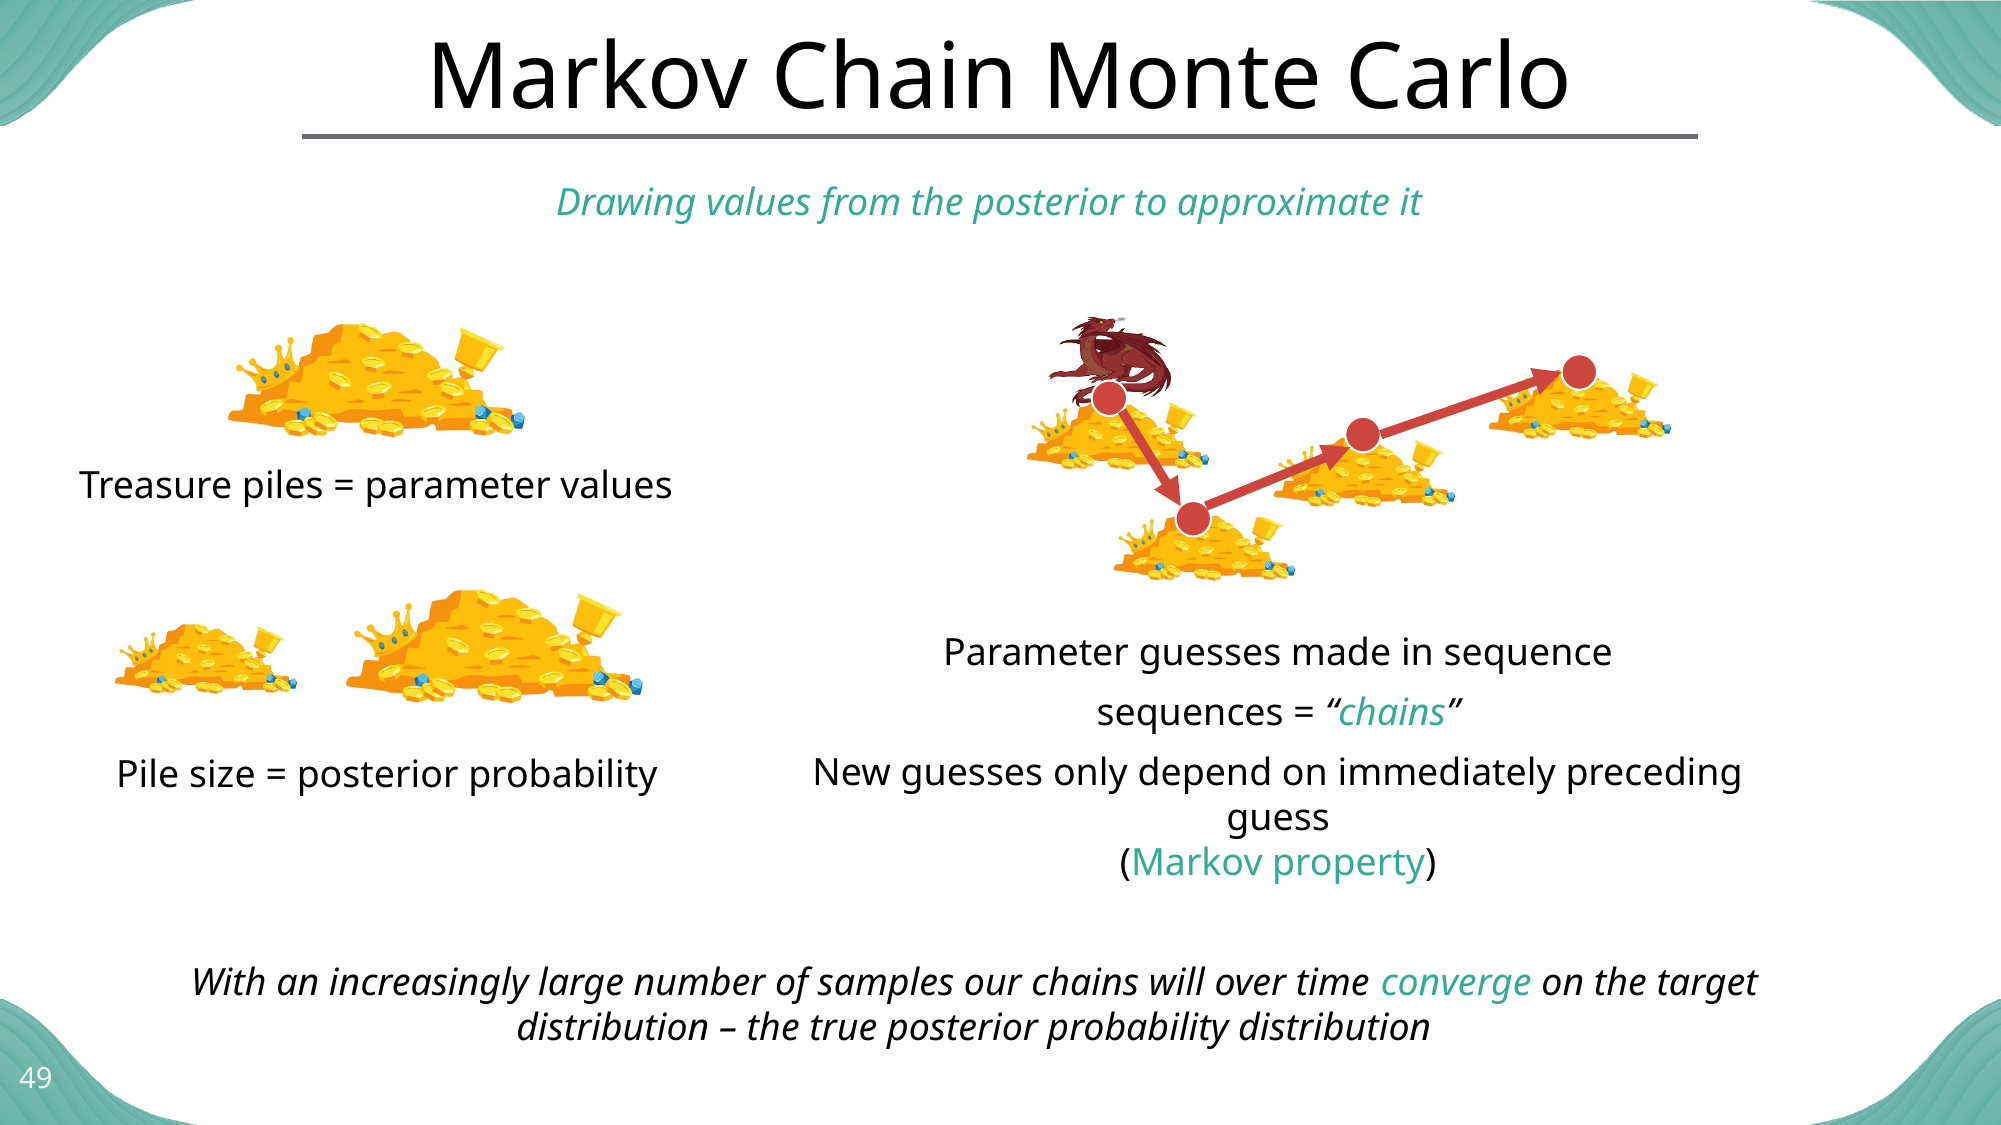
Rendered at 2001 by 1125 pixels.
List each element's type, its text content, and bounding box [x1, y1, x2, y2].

picture [183, 306, 569, 454]
text_box Parameter guesses made in sequence sequences = “chains” New guesses only depend on immediately preceding guess (Markov property) [766, 620, 1790, 891]
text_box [87, 572, 687, 720]
text_box Drawing values from the posterior to approximate it [159, 170, 1820, 231]
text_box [999, 316, 1698, 591]
text_box Pile size = posterior probability [101, 742, 673, 803]
text_box With an increasingly large number of samples our chains will over time converge on the target distribution – the true posterior probability distribution [159, 950, 1790, 1056]
title Markov Chain Monte Carlo [137, 21, 1863, 137]
text_box Treasure piles = parameter values [64, 453, 688, 514]
